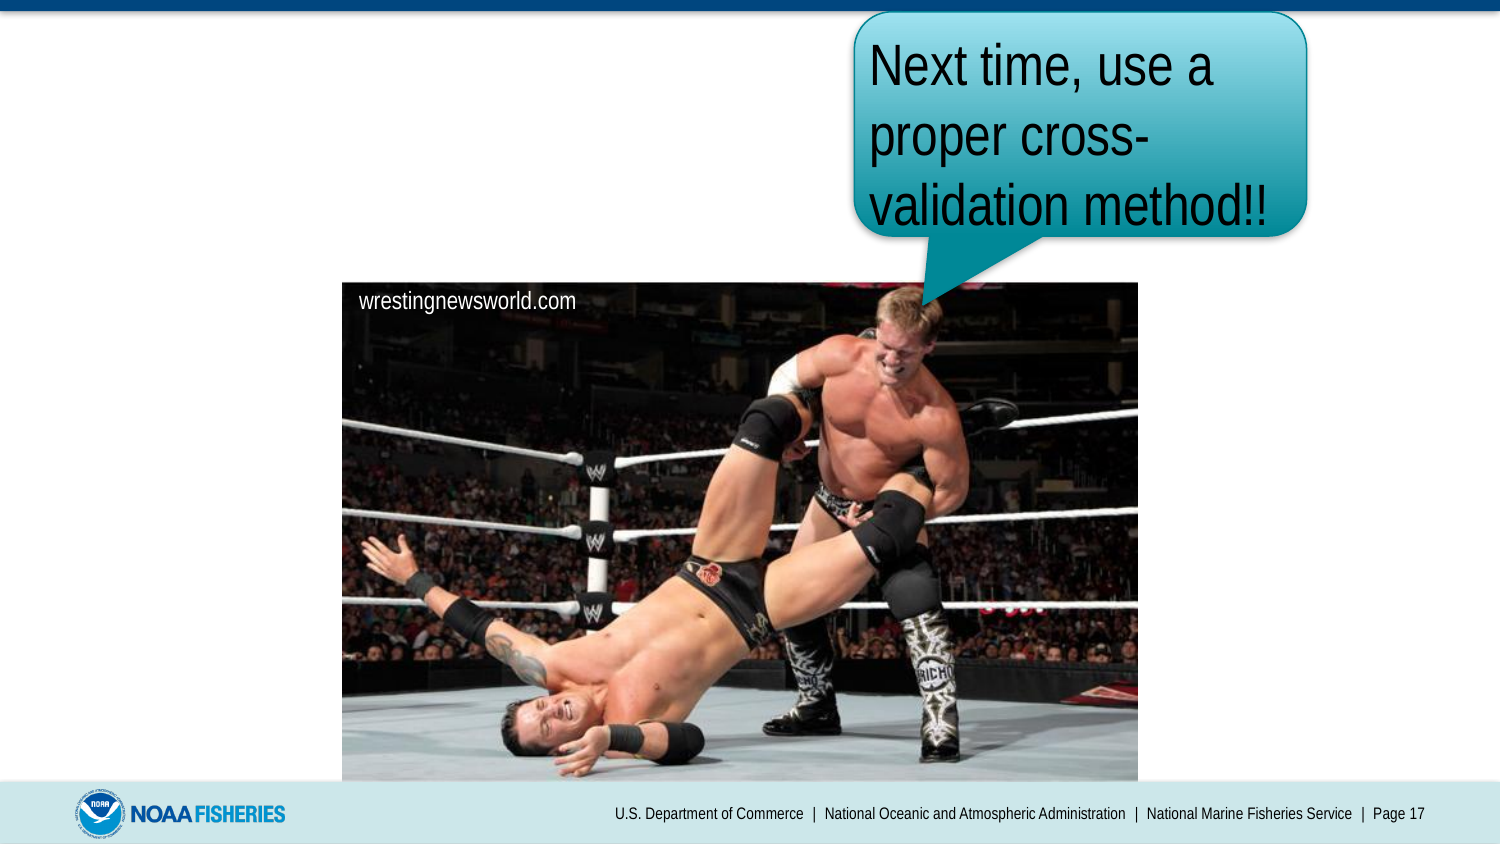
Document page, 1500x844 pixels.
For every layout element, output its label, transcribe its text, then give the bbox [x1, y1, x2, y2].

picture [268, 809, 277, 819]
text_box Next time, use a proper cross- validation method!! [854, 19, 1340, 245]
slide_number U.S. Department of Commerce | National Oceanic and Atmospheric Administration | National Marine Fisheries Service | Page 17 [375, 781, 1425, 844]
picture [341, 280, 1139, 783]
text_box [868, 10, 1293, 19]
text_box [924, 245, 1029, 278]
picture [75, 789, 285, 839]
